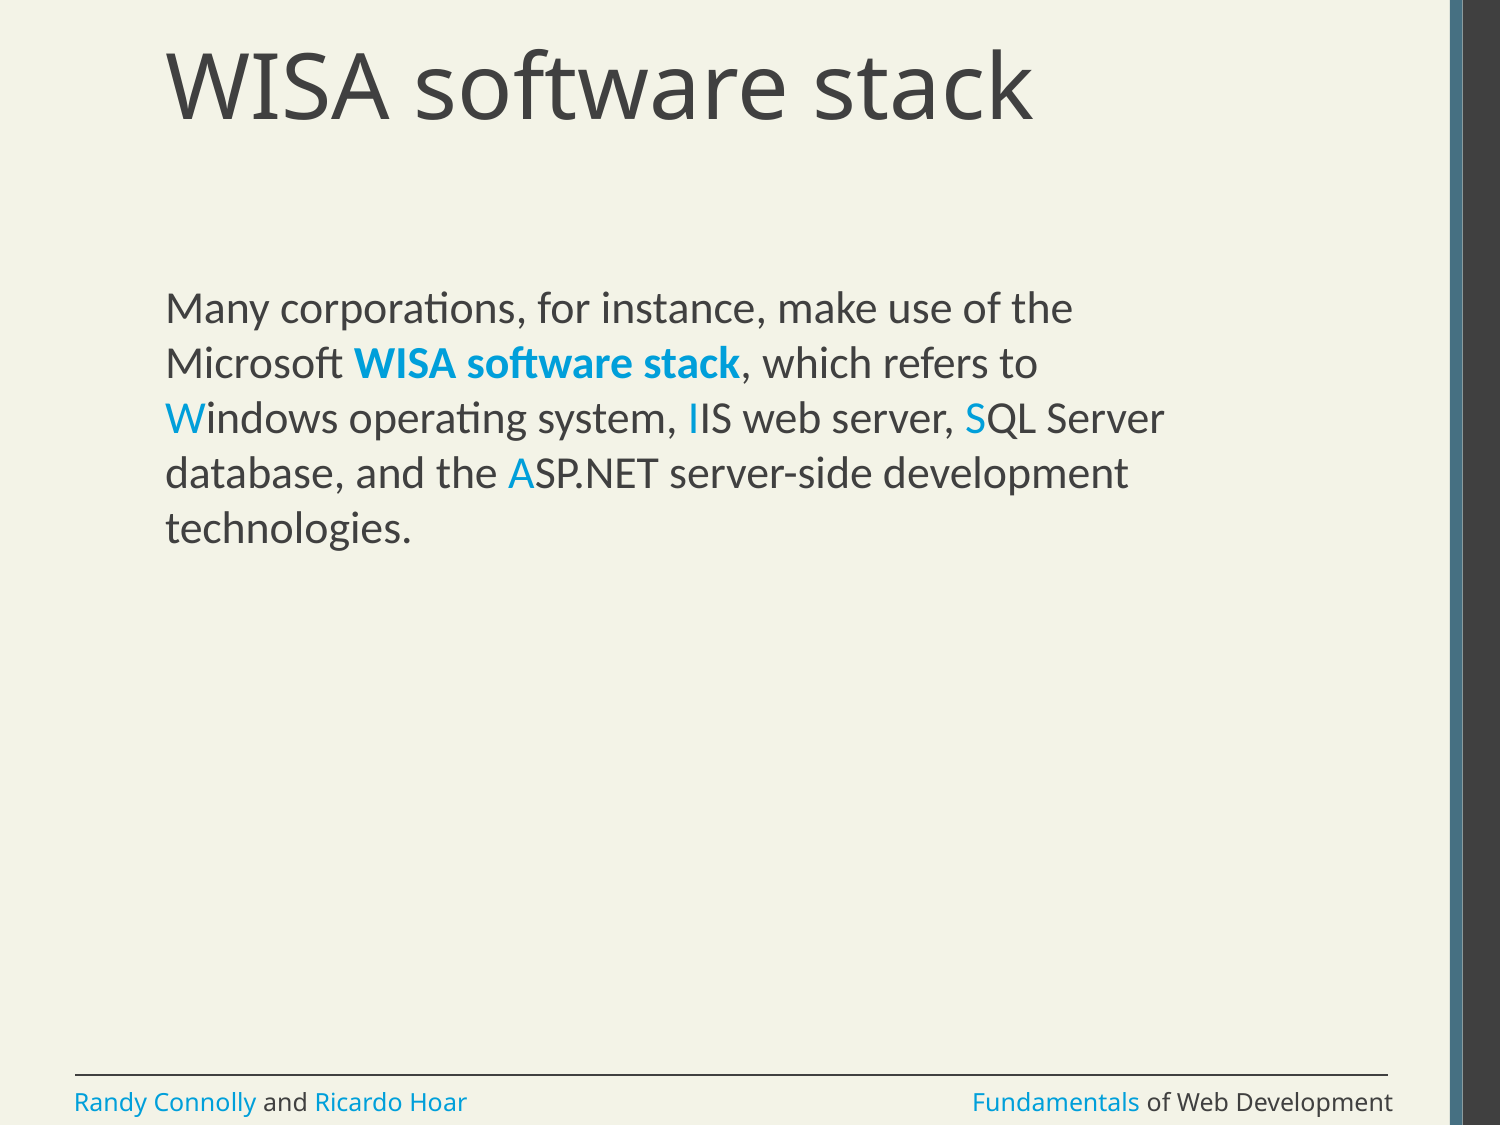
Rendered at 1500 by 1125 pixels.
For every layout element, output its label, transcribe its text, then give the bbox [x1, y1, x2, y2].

list Many corporations, for instance, make use of the Microsoft WISA software stack, which refers to Windows operating system, IIS web server, SQL Server database, and the ASP.NET server-side development technologies. [150, 270, 1200, 1013]
title WISA software stack [150, 20, 1425, 188]
